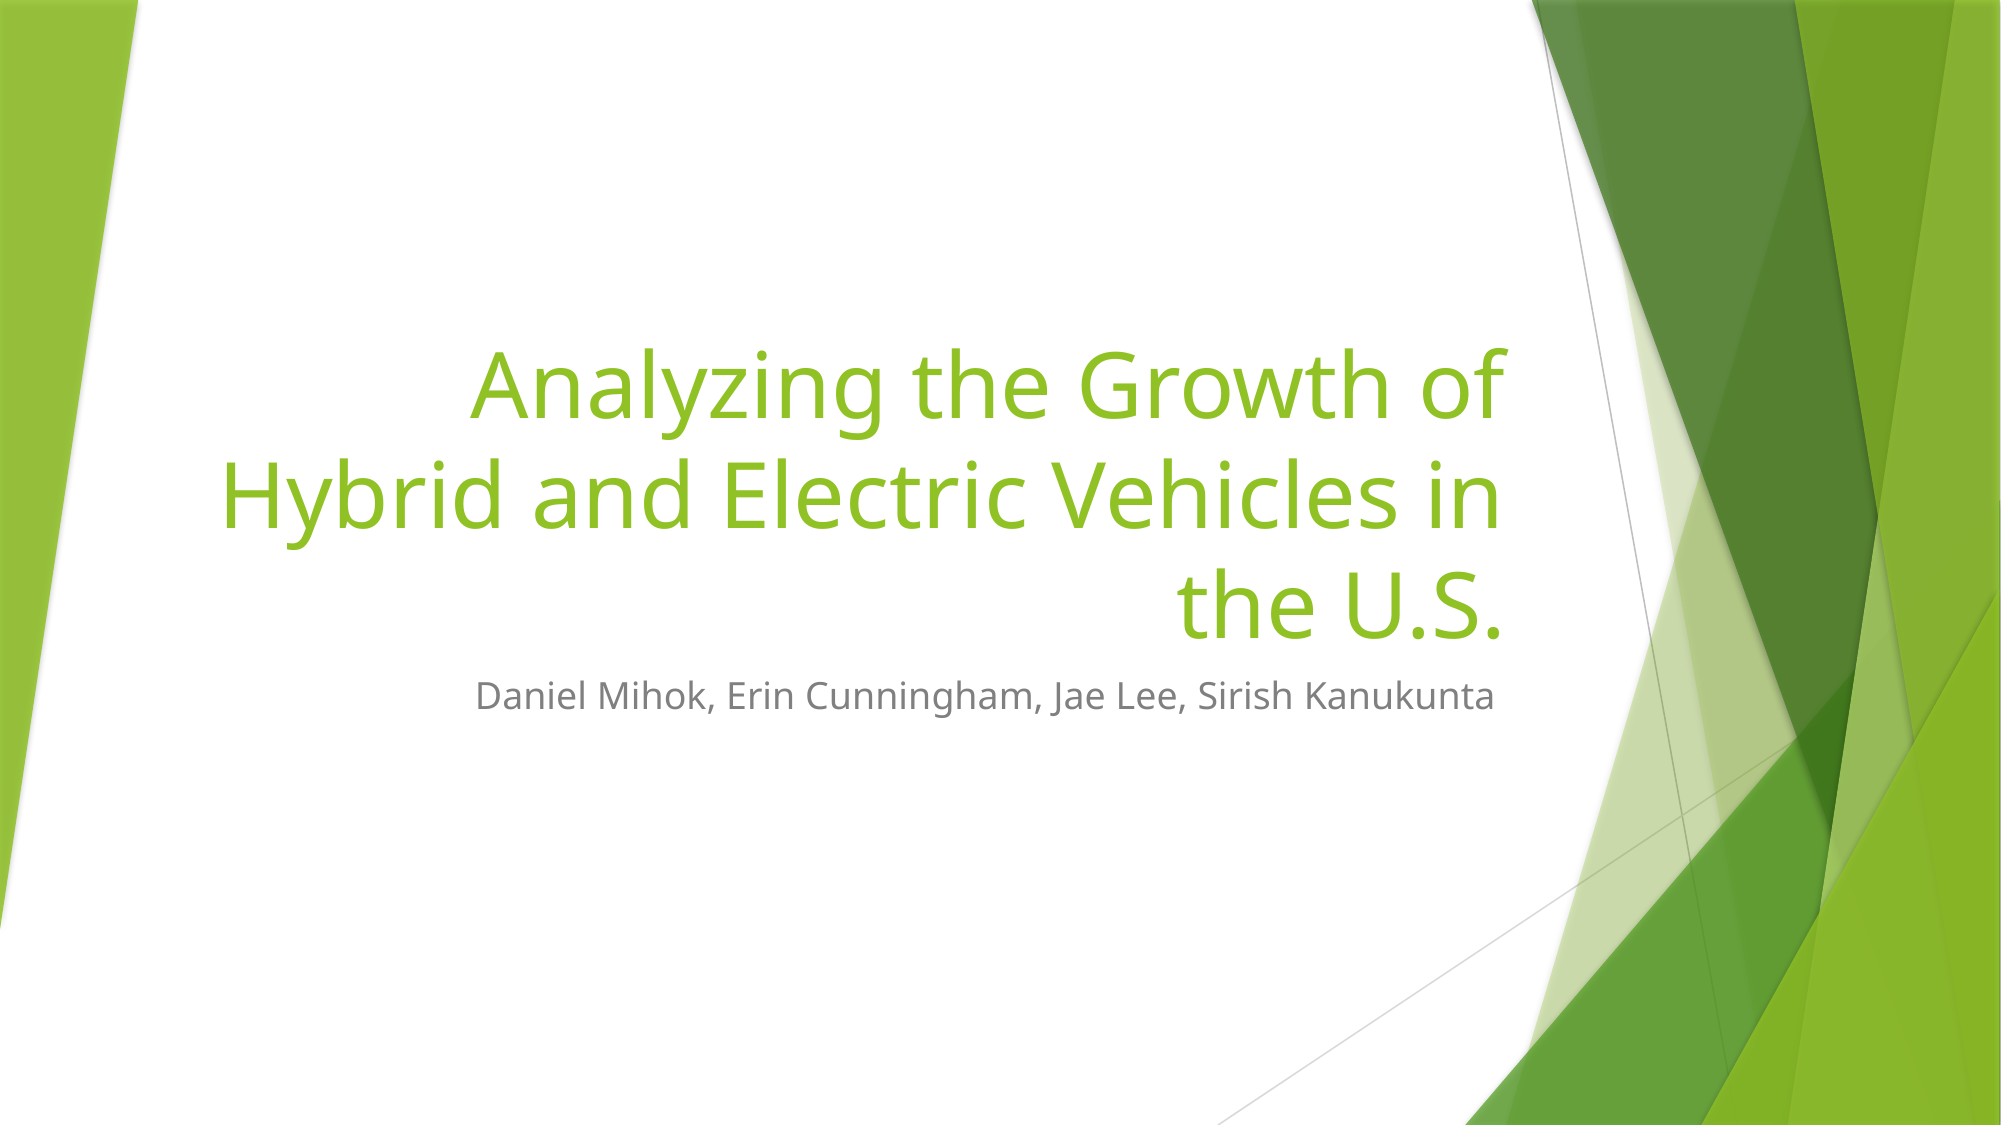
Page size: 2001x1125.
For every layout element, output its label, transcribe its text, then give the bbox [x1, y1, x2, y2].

title Analyzing the Growth of Hybrid and Electric Vehicles in the U.S. [166, 394, 1522, 665]
subtitle Daniel Mihok, Erin Cunningham, Jae Lee, Sirish Kanukunta [247, 664, 1522, 845]
